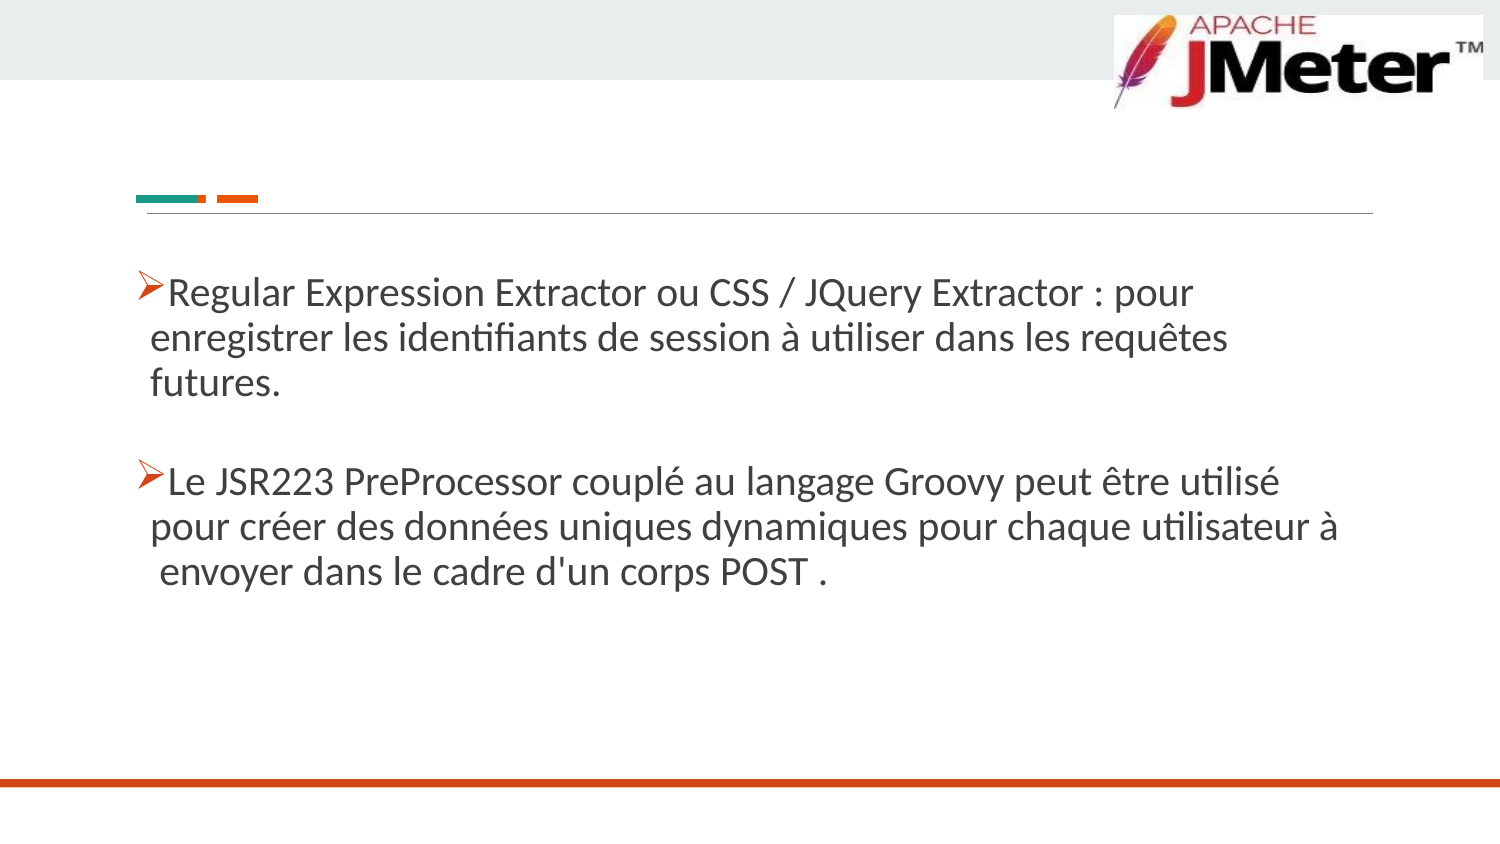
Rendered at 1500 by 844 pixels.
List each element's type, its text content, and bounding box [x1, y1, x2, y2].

text_box [1114, 15, 1484, 110]
title Apache JMeter [147, 111, 743, 255]
text_box Regular Expression Extractor ou CSS / JQuery Extractor : pour enregistrer les identifiants de session à utiliser dans les requêtes futures. Le JSR223 PreProcessor couplé au langage Groovy peut être utilisé pour créer des données uniques dynamiques pour chaque utilisateur à envoyer dans le cadre d'un corps POST . [132, 262, 1346, 595]
text_box [0, 779, 1500, 788]
